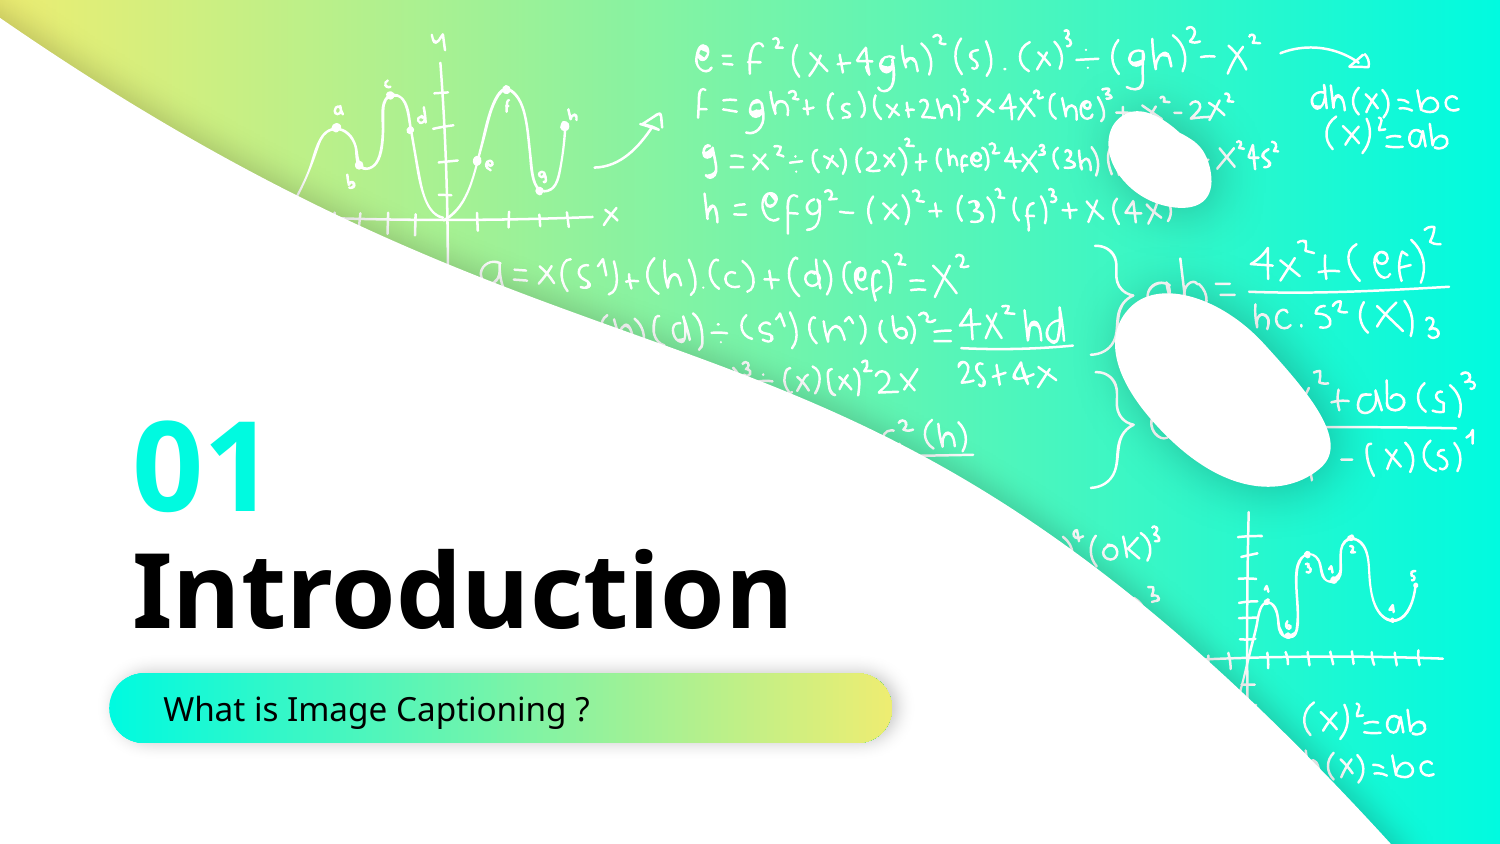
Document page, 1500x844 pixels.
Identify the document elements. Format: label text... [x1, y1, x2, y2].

text_box [885, 687, 893, 730]
title 01 [117, 392, 301, 531]
text_box [1115, 293, 1331, 487]
text_box [1108, 111, 1212, 208]
title Introduction [117, 530, 884, 643]
subtitle What is Image Captioning ? [148, 684, 885, 732]
text_box [109, 673, 883, 744]
